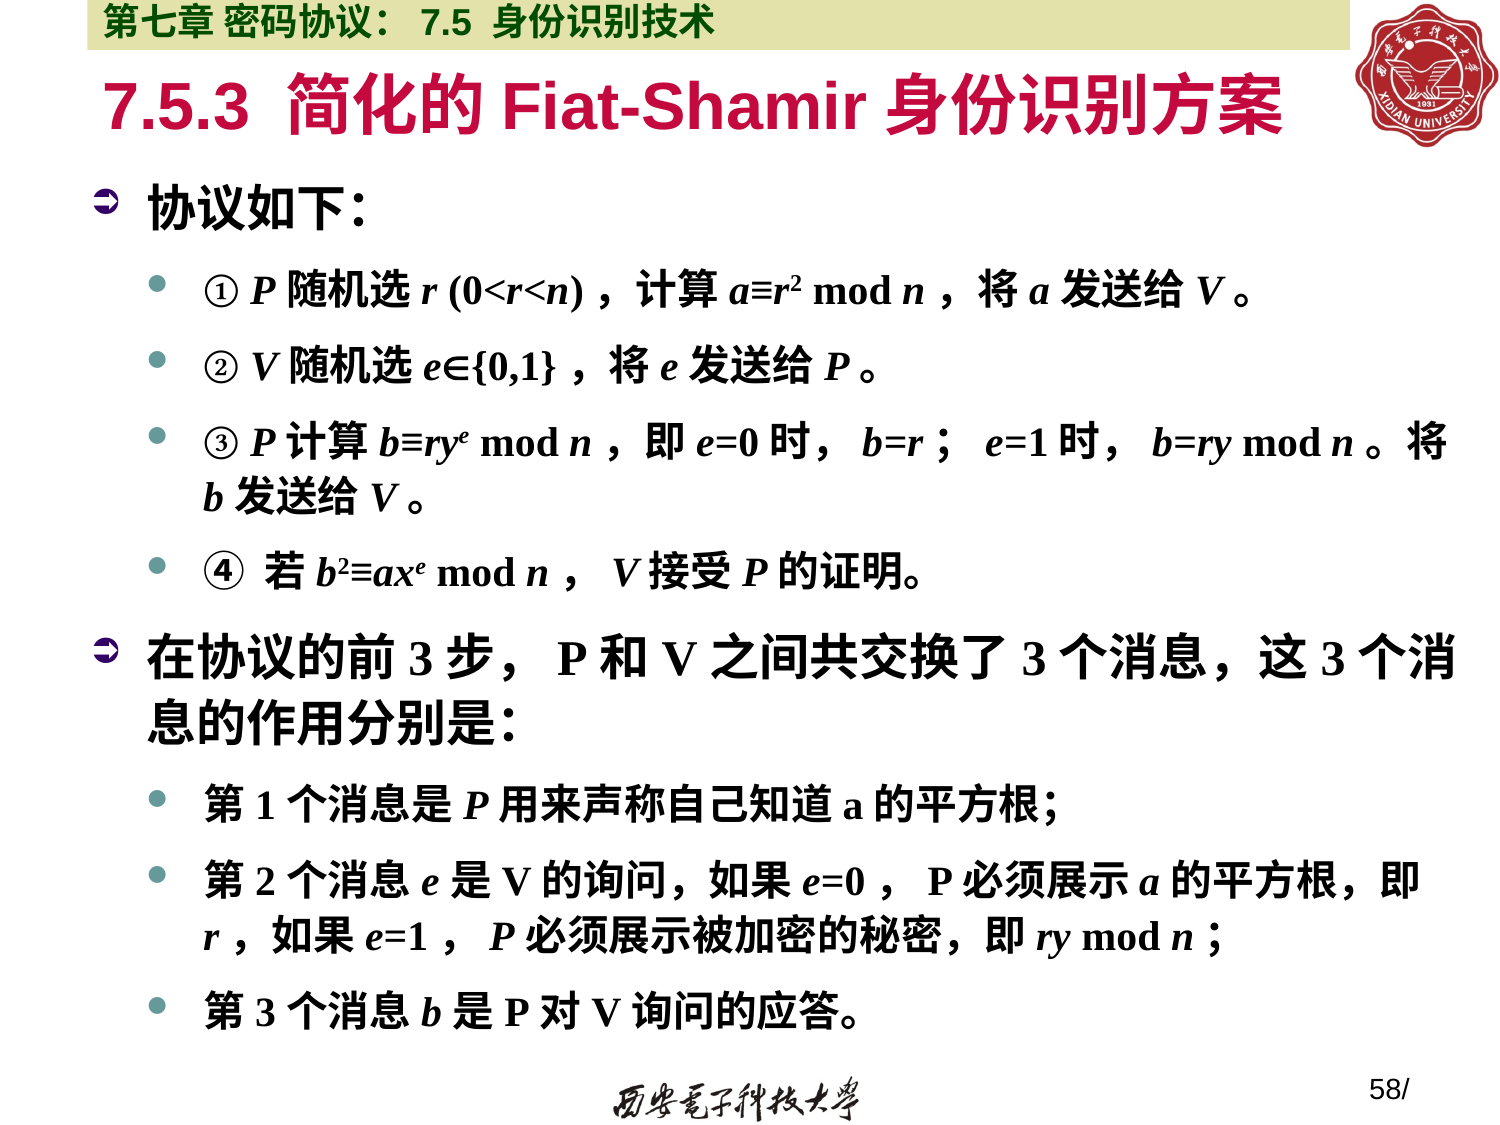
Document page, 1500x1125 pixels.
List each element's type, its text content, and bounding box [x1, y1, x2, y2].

title 7.5.3 简化的Fiat-Shamir身份识别方案 [87, 62, 1351, 151]
picture [612, 1076, 863, 1125]
picture [1350, 0, 1500, 150]
slide_number 58/ [1212, 1063, 1426, 1113]
list 协议如下： ① P随机选r (0<r<n)，计算a≡r2 mod n，将a发送给V。 ② V随机选e{0,1}，将e发送给P。 ③ P计算b≡rye mod n，即e=0时，b=r；e=1时，b=ry mod n。将b发送给V。 ④ 若b2≡axe mod n，V接受P的证明。 在协议的前3步，P和V之间共交换了3个消息，这3个消息的作用分别是： 第1个消息是P用来声称自己知道a的平方根； 第2个消息e是V的询问，如果e=0，P必须展示a的平方根，即r，如果e=1，P必须展示被加密的秘密，即ry mod n； 第3个消息b是P对V询问的应答。 [74, 162, 1476, 1063]
text_box 第七章 密码协议：7.5 身份识别技术 [87, 0, 1350, 50]
